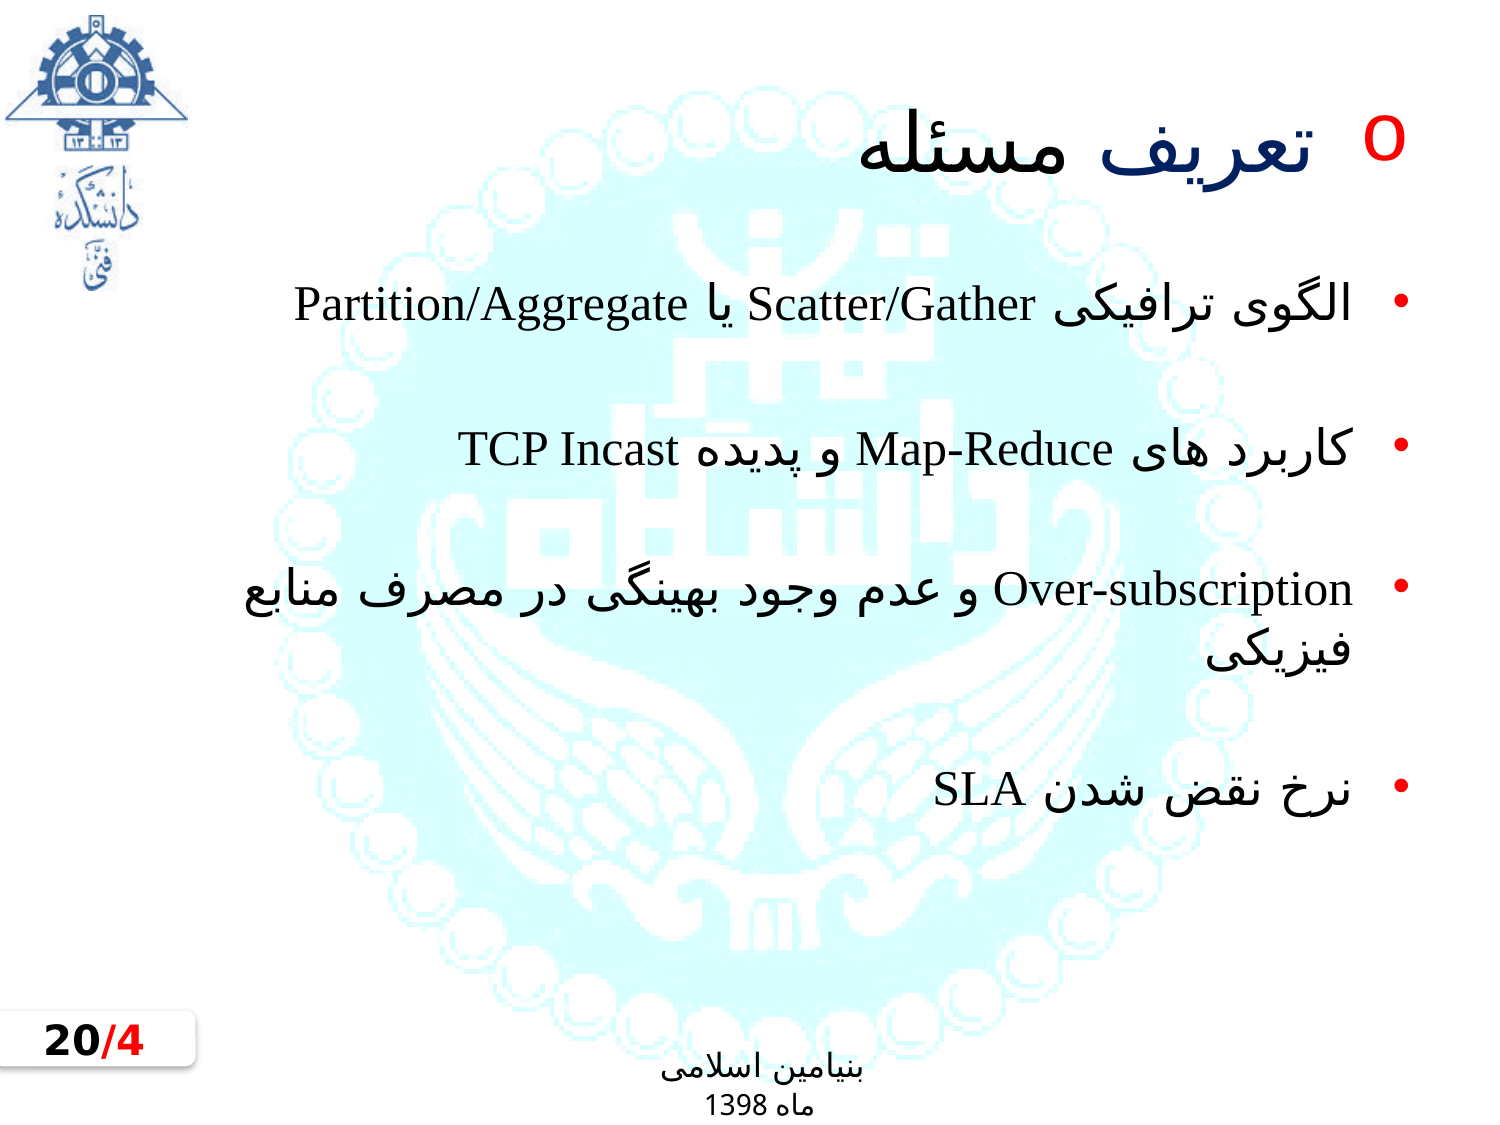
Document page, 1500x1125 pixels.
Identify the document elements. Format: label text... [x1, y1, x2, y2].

text_box 4/20 [0, 1010, 196, 1067]
slide_number ماه 1398 [584, 1094, 935, 1125]
footer بنیامین اسلامی [525, 1034, 1000, 1094]
title تعریف مسئله [183, 45, 1425, 233]
list الگوی ترافیکی Scatter/Gather یا Partition/Aggregate کاربرد های Map-Reduce و پدیده TCP Incast Over-subscription و عدم وجود بهینگی در مصرف منابع فیزیکی نرخ نقض شدن SLA [75, 262, 1425, 1005]
